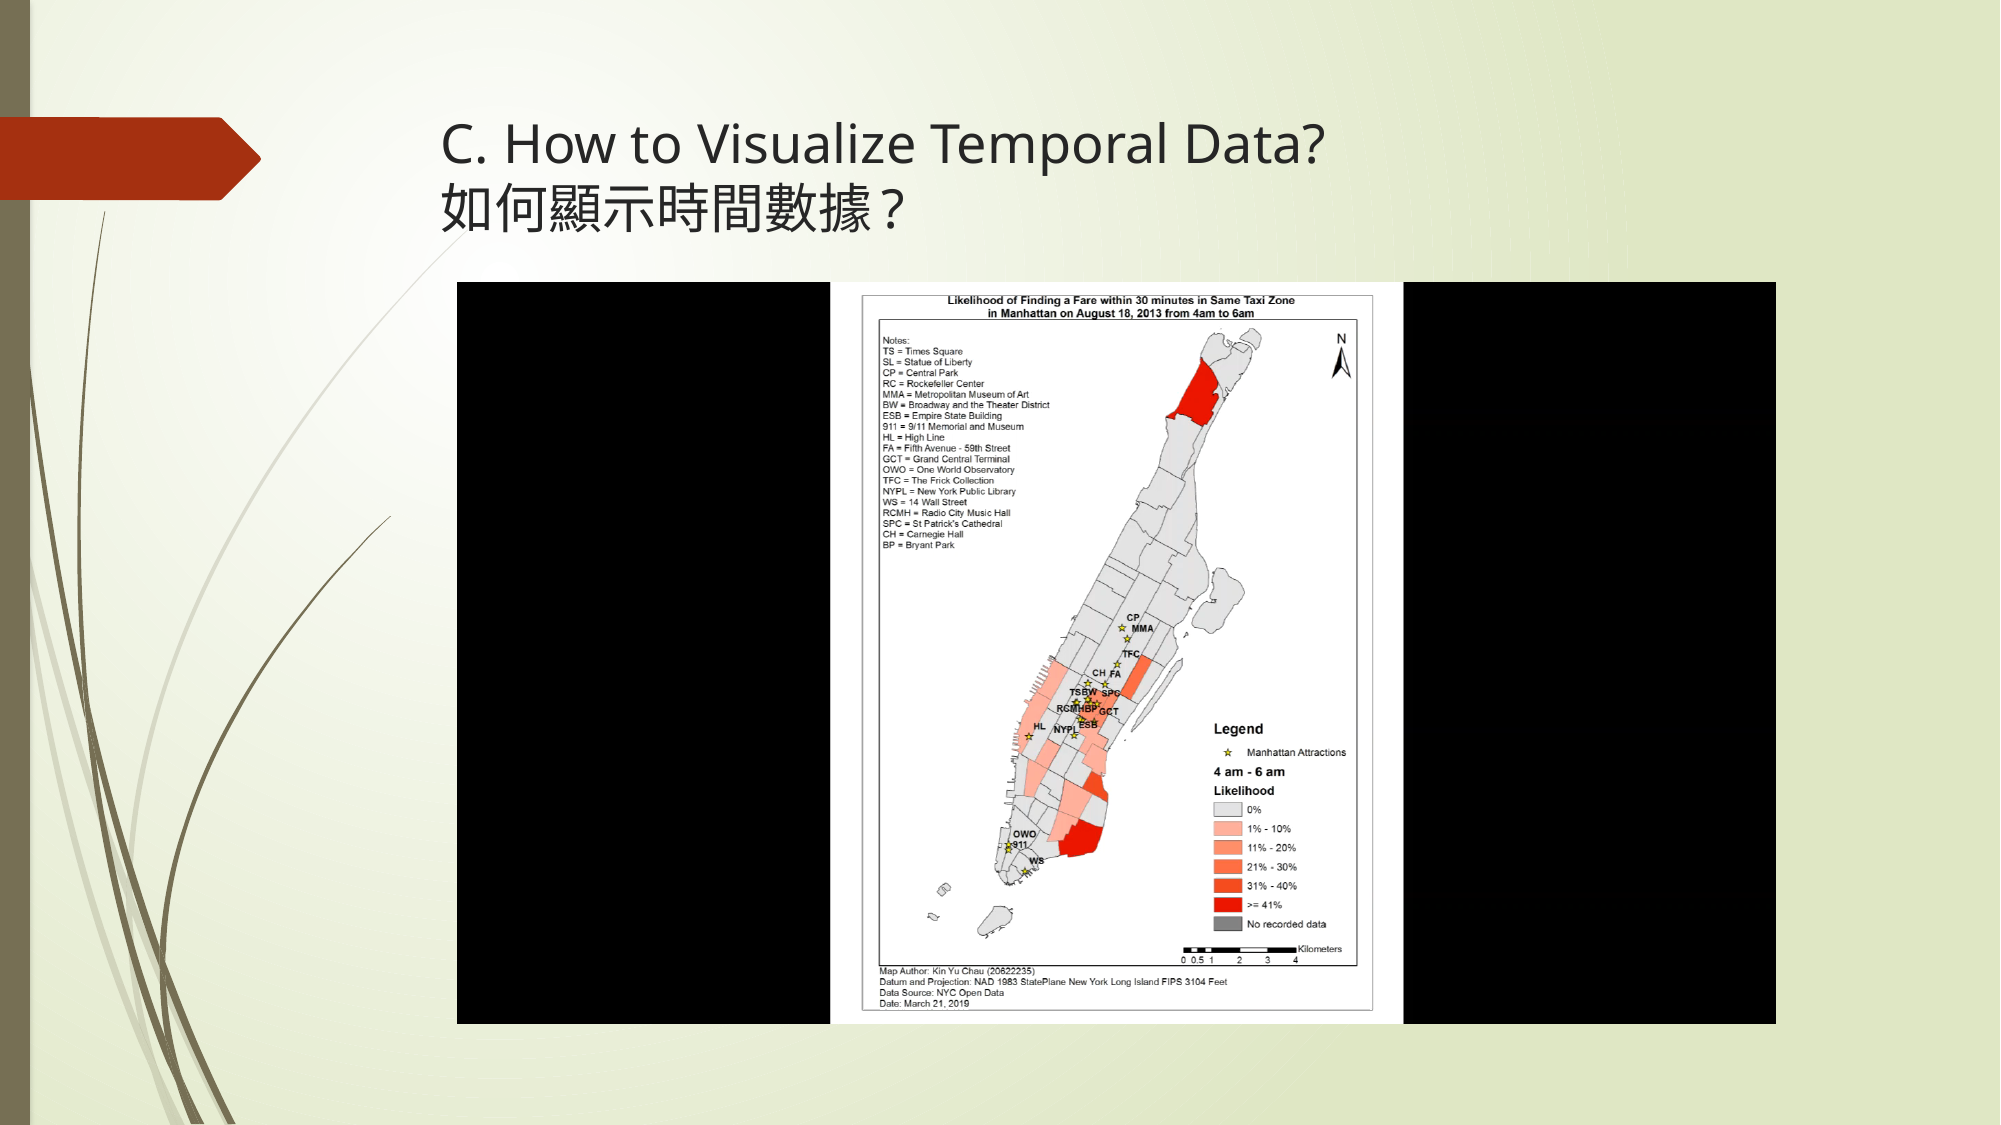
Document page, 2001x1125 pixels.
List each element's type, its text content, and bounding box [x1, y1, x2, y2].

title C. How to Visualize Temporal Data? 如何顯示時間數據? [425, 102, 1888, 313]
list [455, 281, 1777, 1025]
